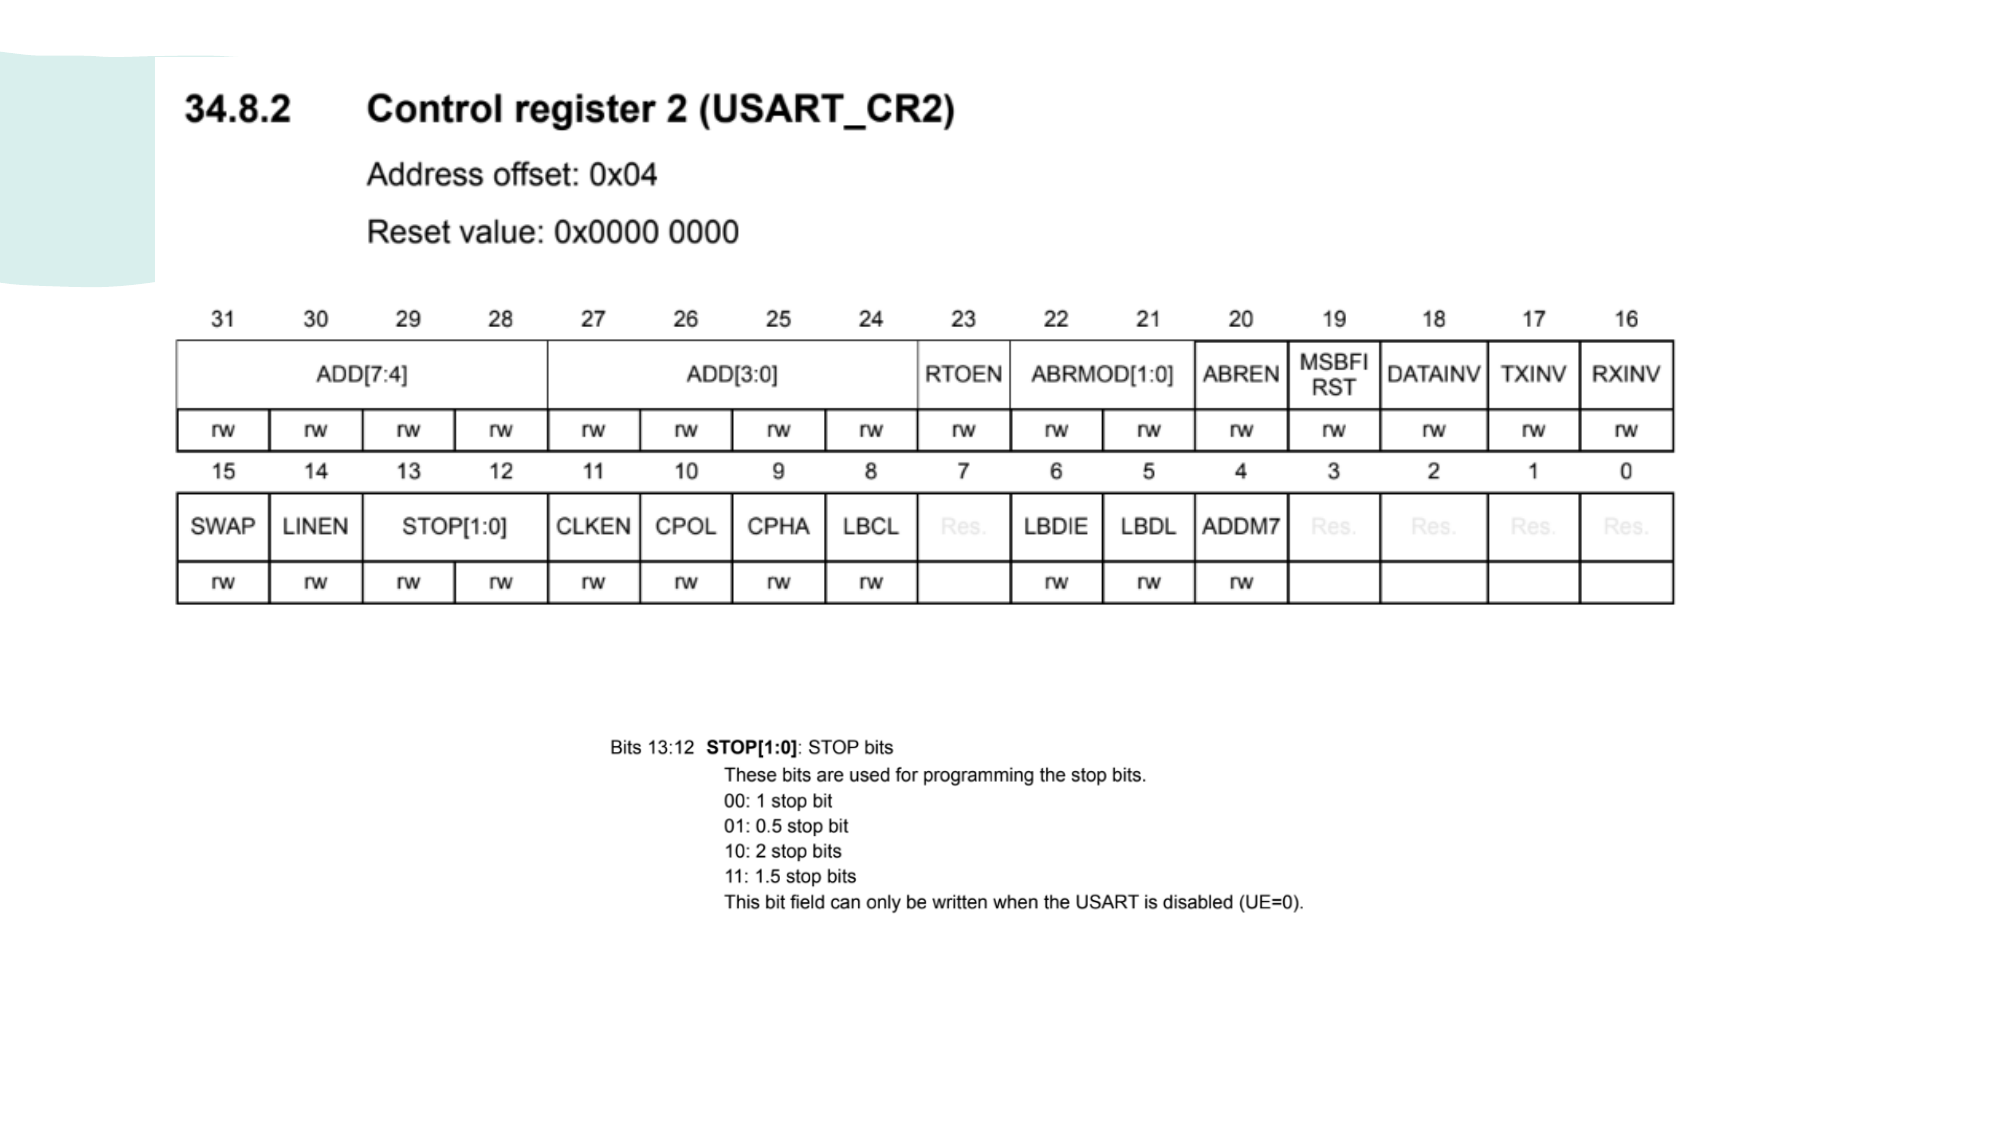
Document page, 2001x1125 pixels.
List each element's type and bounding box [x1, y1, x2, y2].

list [596, 725, 1354, 967]
picture [155, 57, 1845, 672]
